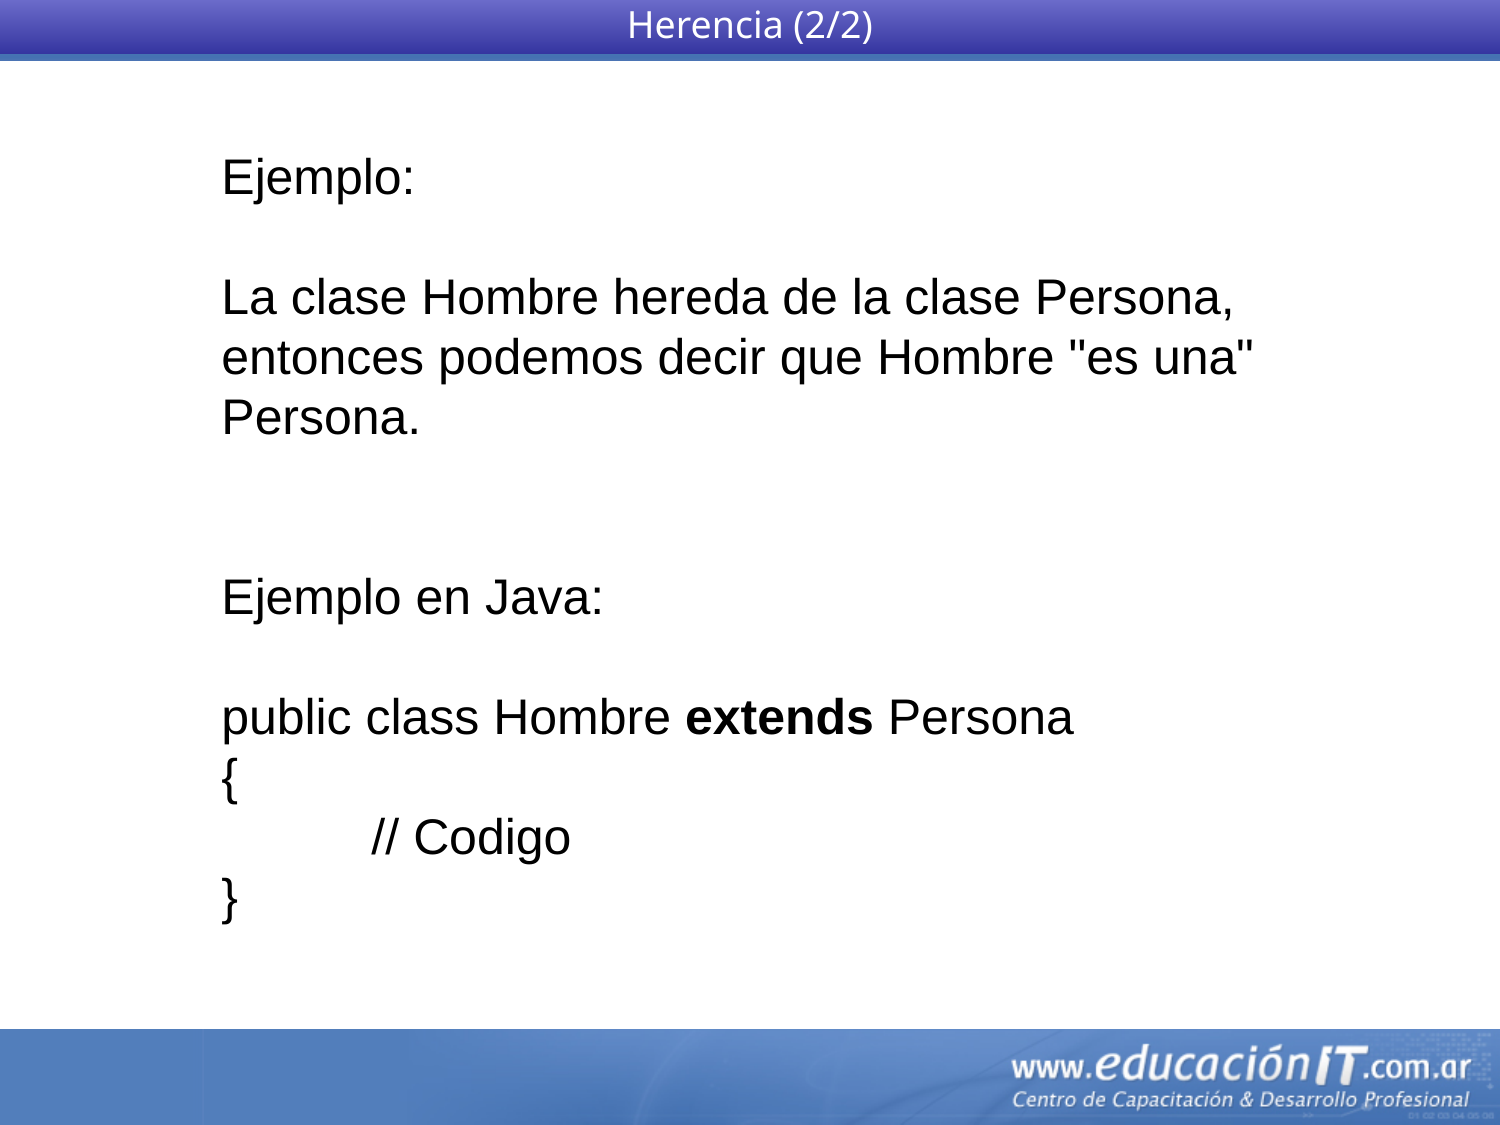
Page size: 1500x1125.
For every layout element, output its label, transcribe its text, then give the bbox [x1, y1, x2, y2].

picture [0, 54, 1500, 61]
text_box Herencia (2/2) [0, 0, 1500, 54]
picture [0, 1029, 1500, 1125]
text_box Ejemplo: La clase Hombre hereda de la clase Persona, entonces podemos decir que Hombre "es una" Persona. Ejemplo en Java: public class Hombre extends Persona { // Codigo } [206, 137, 1373, 1112]
